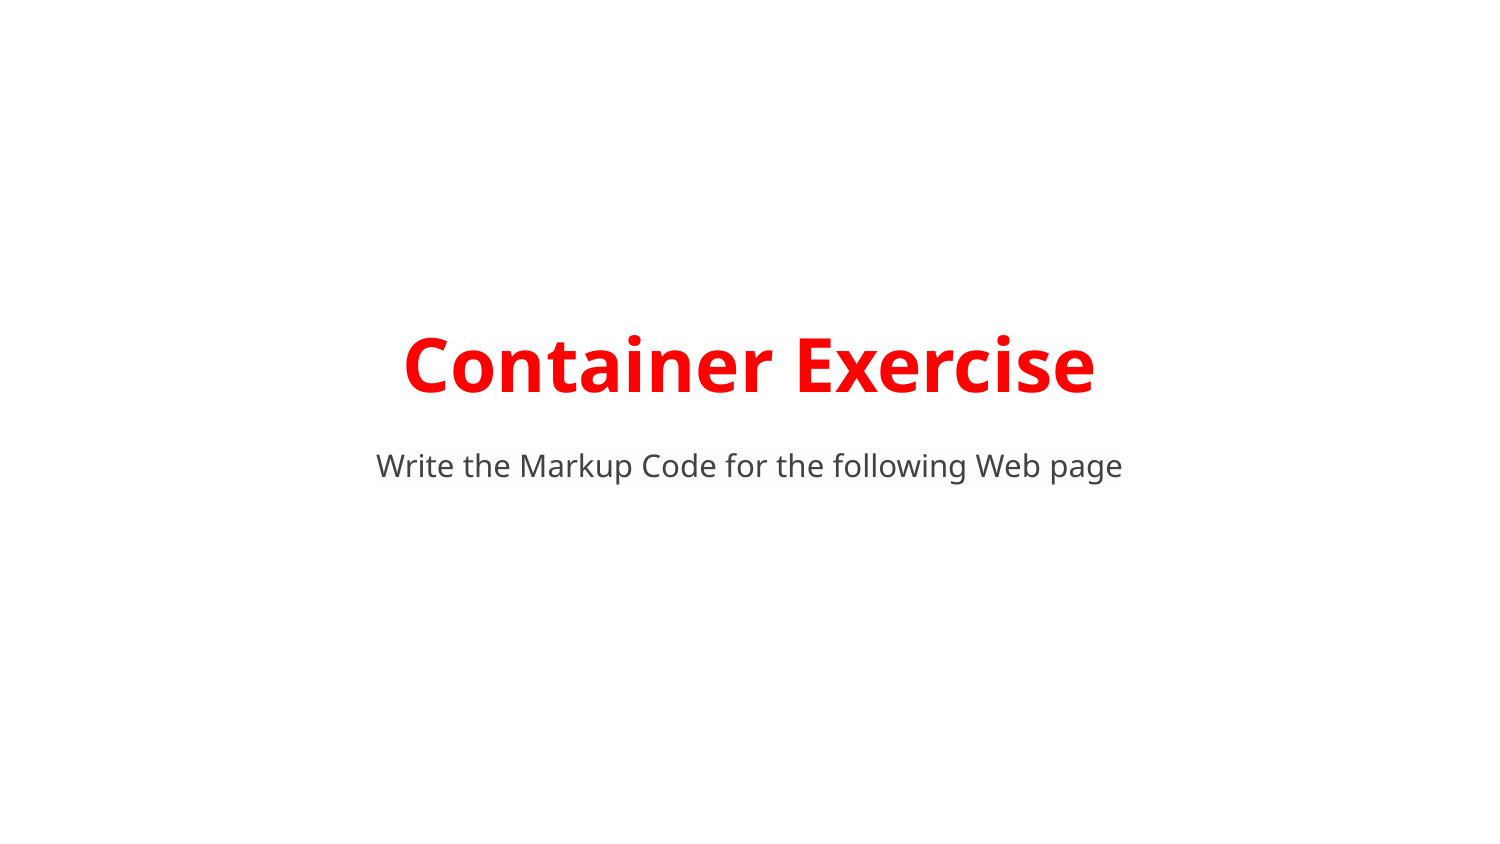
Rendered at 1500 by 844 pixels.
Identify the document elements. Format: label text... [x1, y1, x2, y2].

title Container Exercise Write the Markup Code for the following Web page [51, 257, 1449, 585]
